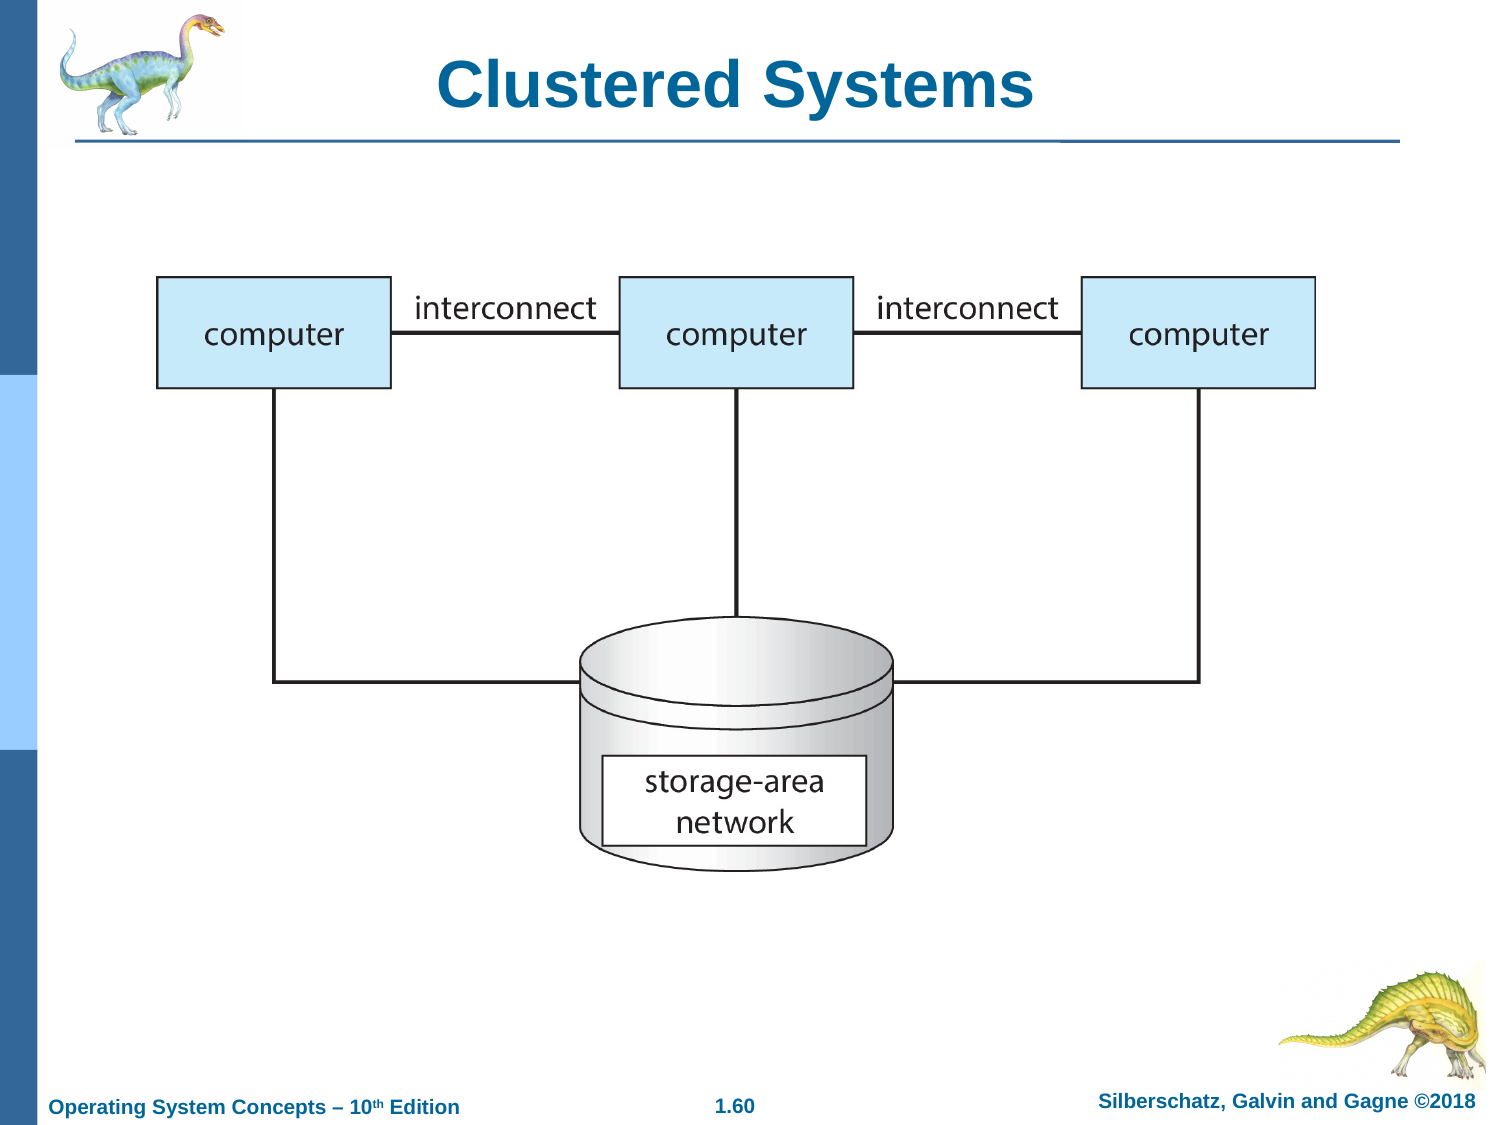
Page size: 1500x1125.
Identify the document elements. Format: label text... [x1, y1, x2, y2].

picture [156, 276, 1317, 872]
title Clustered Systems [75, 34, 1398, 129]
picture [1275, 959, 1486, 1090]
picture [46, 0, 243, 149]
